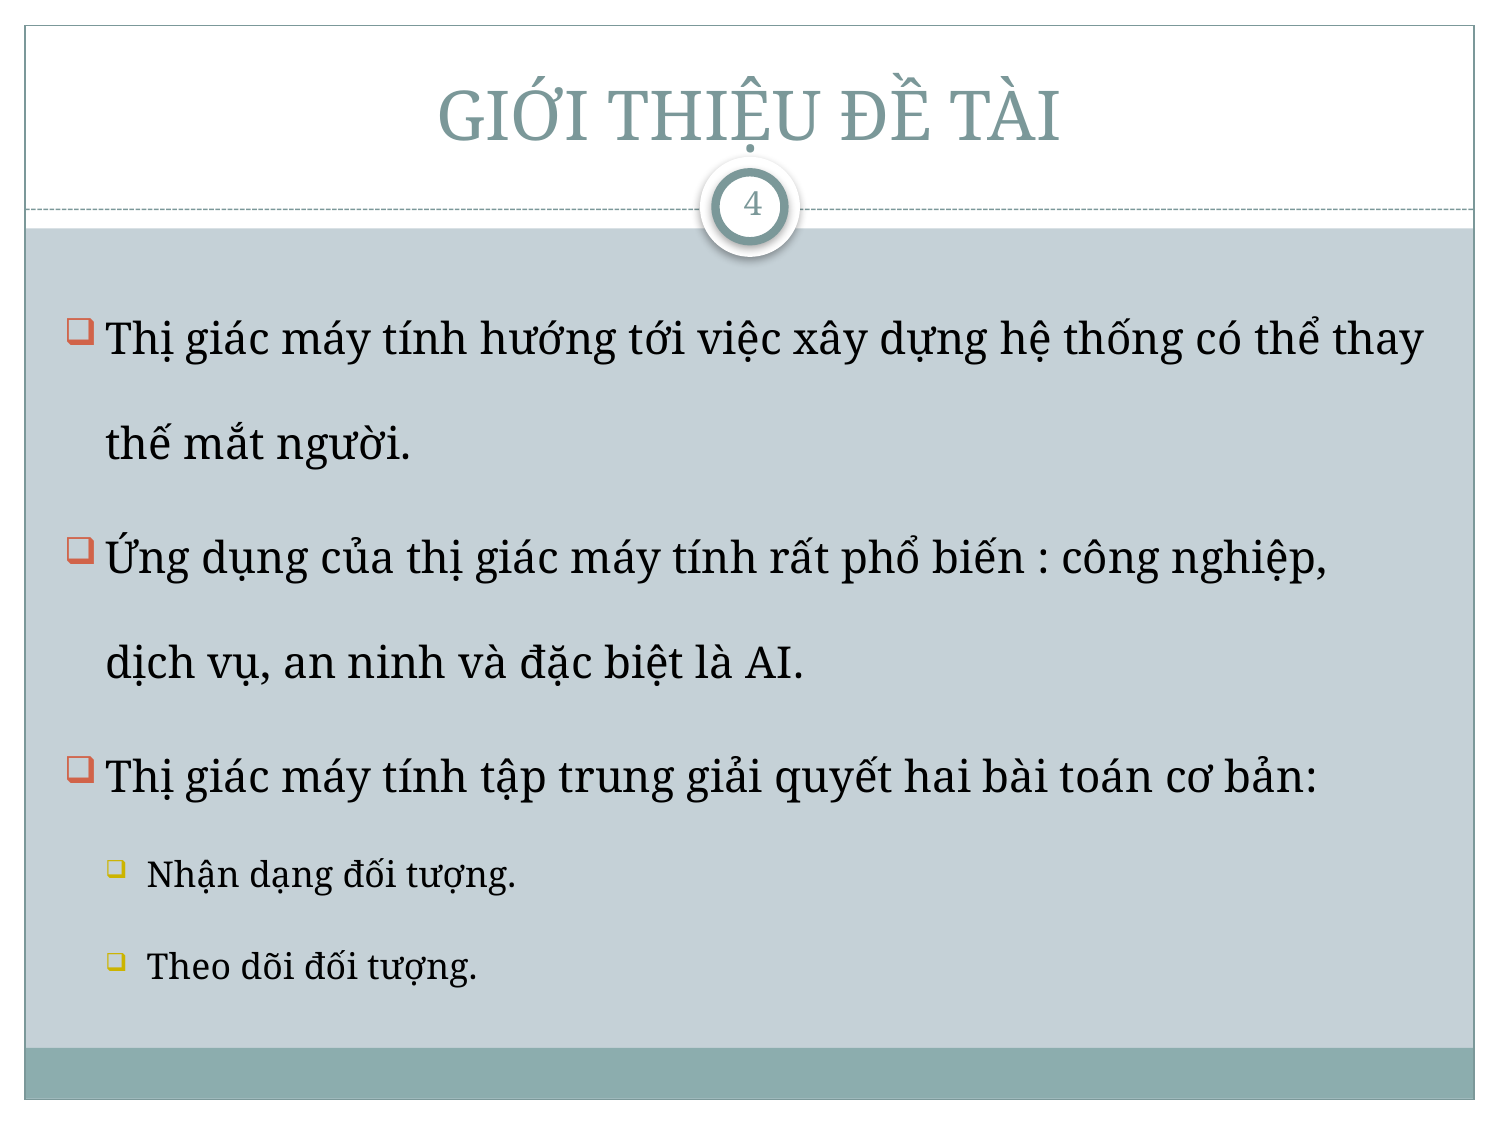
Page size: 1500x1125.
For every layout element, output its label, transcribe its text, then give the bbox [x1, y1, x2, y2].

list Thị giác máy tính hướng tới việc xây dựng hệ thống có thể thay thế mắt người. Ứng dụng của thị giác máy tính rất phổ biến : công nghiệp, dịch vụ, an ninh và đặc biệt là AI. Thị giác máy tính tập trung giải quyết hai bài toán cơ bản: Nhận dạng đối tượng. Theo dõi đối tượng. [49, 250, 1445, 1001]
slide_number 4 [715, 168, 791, 241]
title GIỚI THIỆU ĐỀ TÀI [49, 37, 1450, 162]
